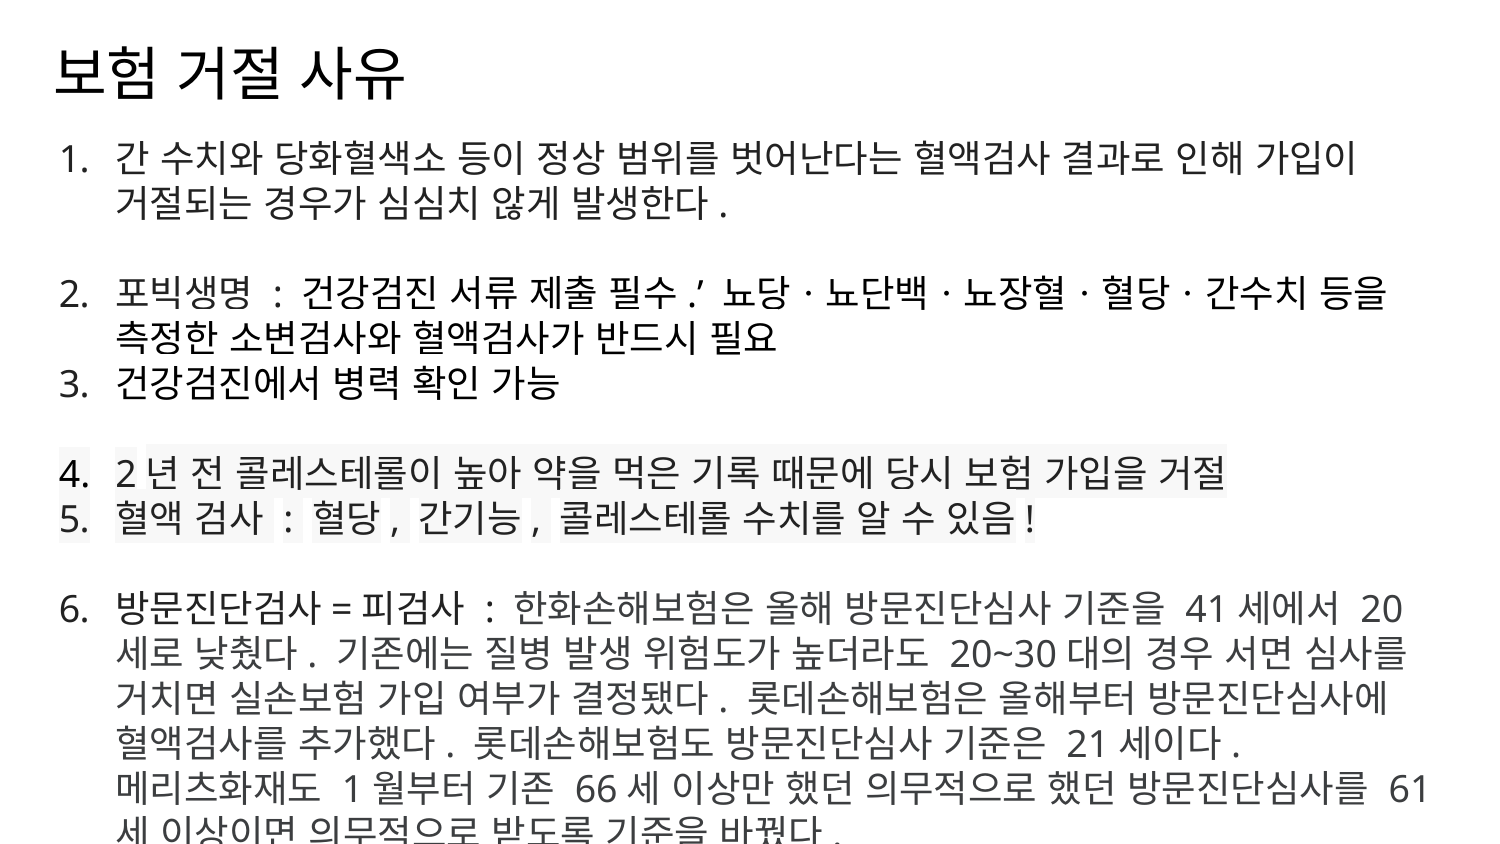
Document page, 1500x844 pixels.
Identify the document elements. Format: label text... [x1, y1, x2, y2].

text_box 간 수치와 당화혈색소 등이 정상 범위를 벗어난다는 혈액검사 결과로 인해 가입이 거절되는 경우가 심심치 않게 발생한다. 포빅생명 : 건강검진 서류 제출 필수.’ 뇨당ㆍ뇨단백ㆍ뇨장혈ㆍ혈당ㆍ간수치 등을 측정한 소변검사와 혈액검사가 반드시 필요 건강검진에서 병력 확인 가능 2년 전 콜레스테롤이 높아 약을 먹은 기록 때문에 당시 보험 가입을 거절 혈액 검사 : 혈당, 간기능, 콜레스테롤 수치를 알 수 있음! 방문진단검사=피검사 : 한화손해보험은 올해 방문진단심사 기준을 41세에서 20세로 낮췄다. 기존에는 질병 발생 위험도가 높더라도 20~30대의 경우 서면 심사를 거치면 실손보험 가입 여부가 결정됐다. 롯데손해보험은 올해부터 방문진단심사에 혈액검사를 추가했다. 롯데손해보험도 방문진단심사 기준은 21세이다. 메리츠화재도 1월부터 기존 66세 이상만 했던 의무적으로 했던 방문진단심사를 61세 이상이면 의무적으로 받도록 기준을 바꿨다. [25, 119, 1449, 773]
title 보험 거절 사유 [38, 22, 1436, 117]
